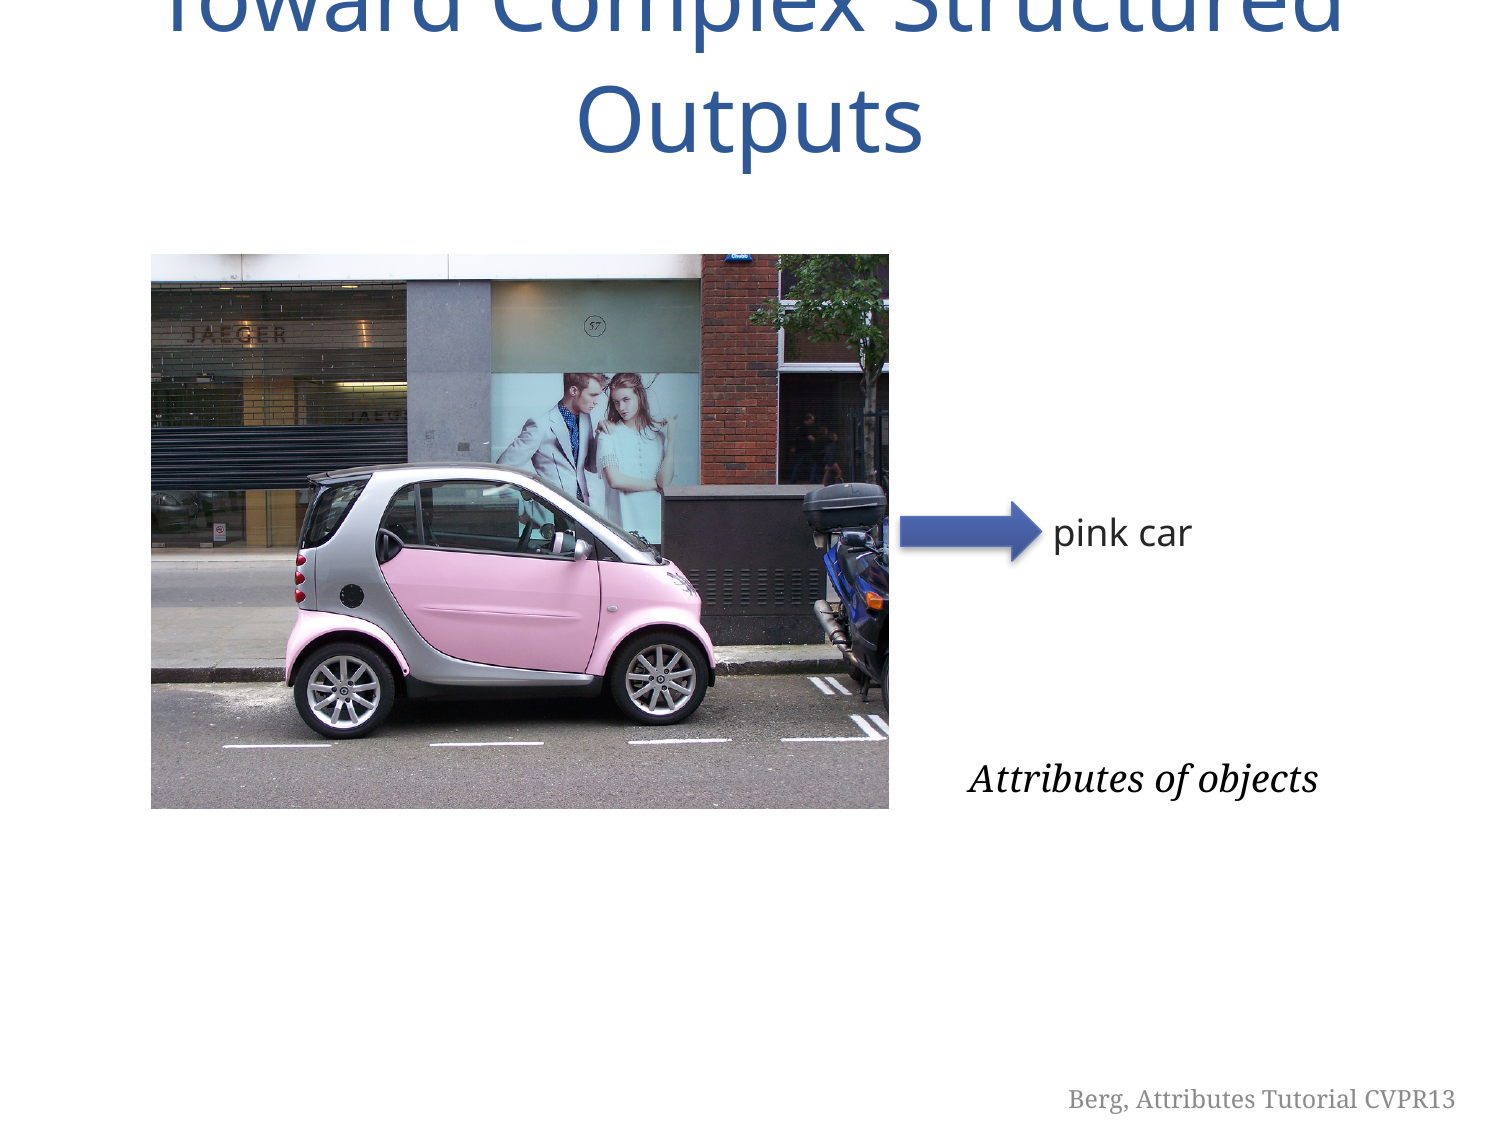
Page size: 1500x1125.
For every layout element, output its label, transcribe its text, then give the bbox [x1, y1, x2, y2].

text_box Berg, Attributes Tutorial CVPR13 [1025, 1068, 1500, 1125]
text_box [900, 501, 1039, 562]
text_box pink car [1039, 501, 1272, 561]
picture [150, 254, 889, 809]
title Toward Complex Structured Outputs [0, 0, 1500, 179]
text_box Attributes of objects [953, 747, 1335, 808]
